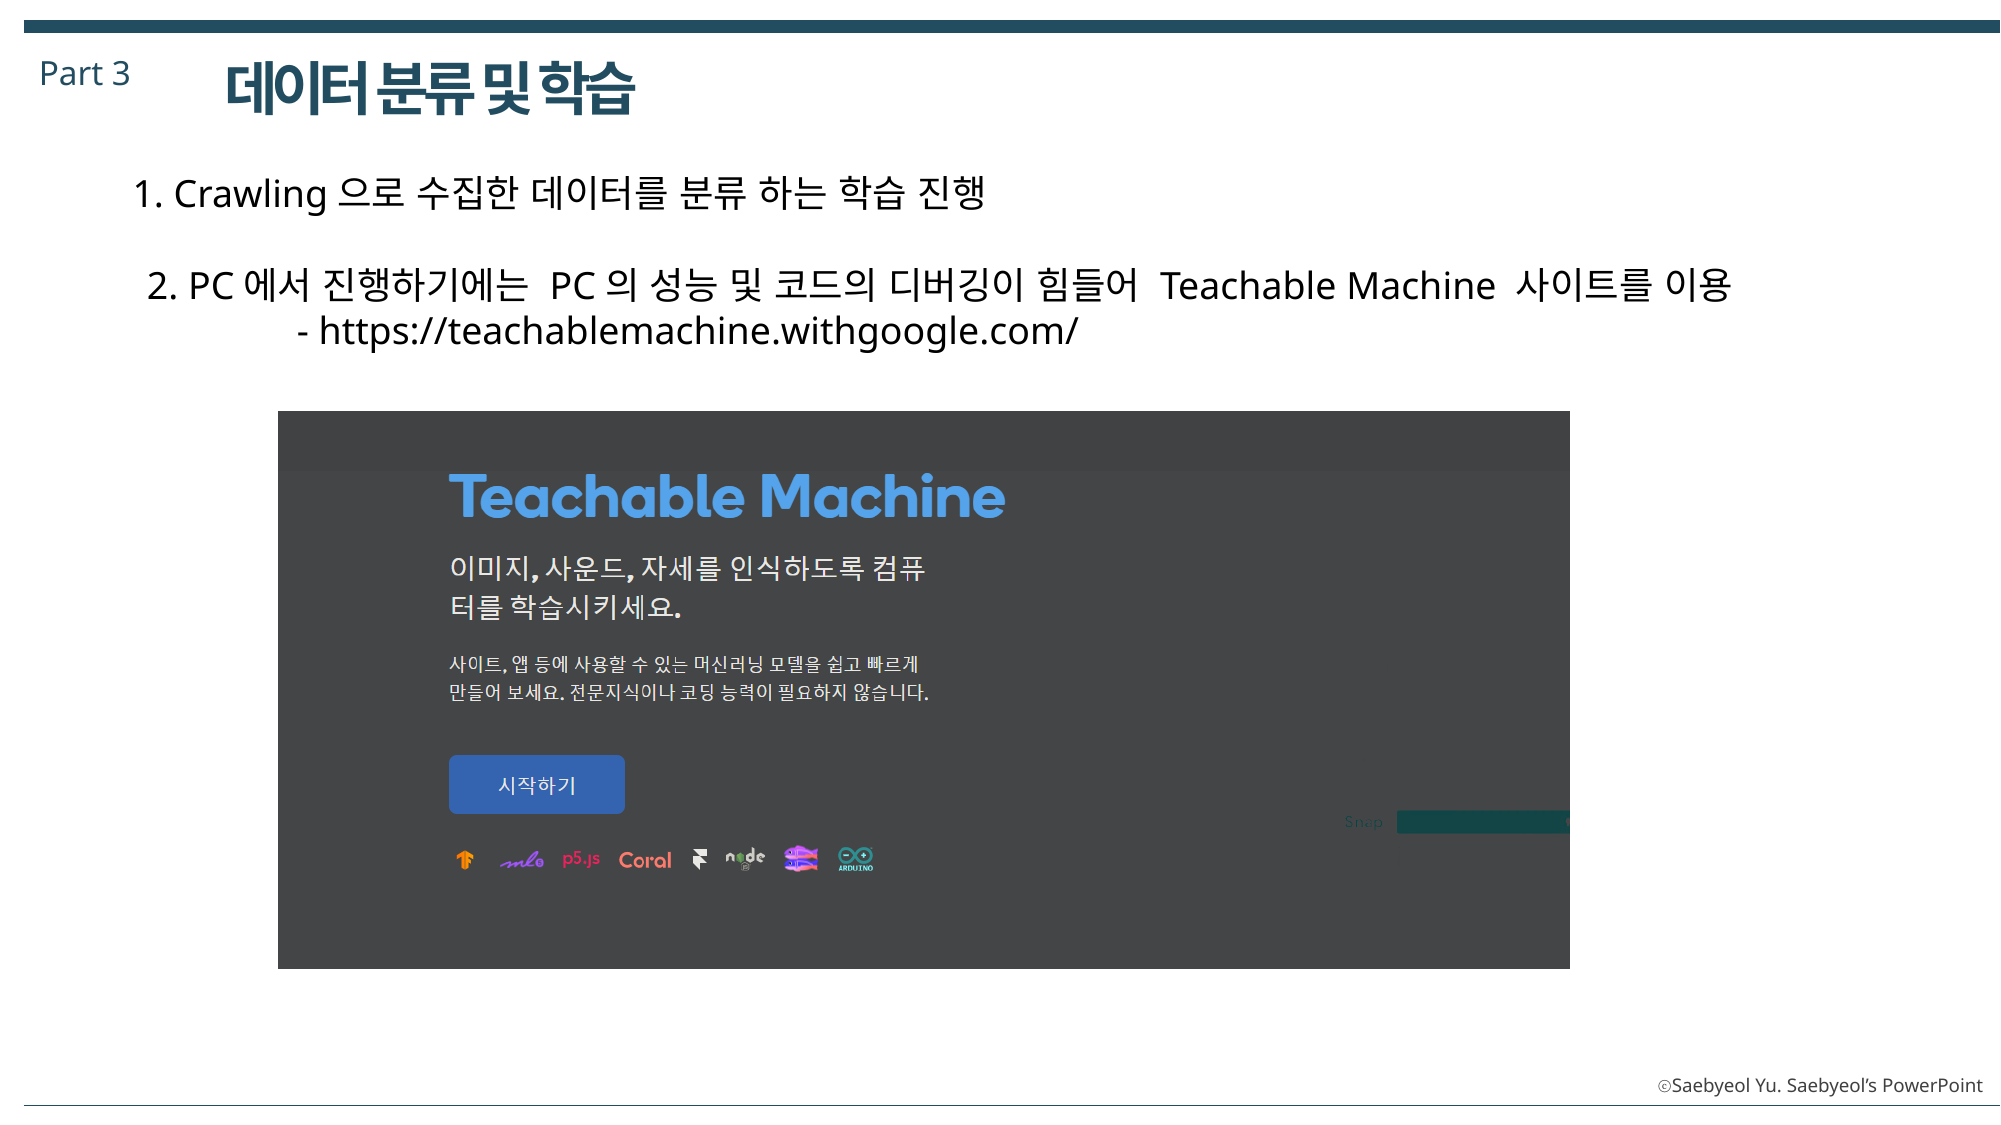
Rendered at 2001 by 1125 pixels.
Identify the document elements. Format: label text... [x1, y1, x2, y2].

text_box Part 3 [24, 44, 147, 100]
text_box 1. Crawling으로 수집한 데이터를 분류 하는 학습 진행 [117, 162, 1002, 223]
picture [278, 410, 1570, 969]
text_box 2. PC에서 진행하기에는 PC의 성능 및 코드의 디버깅이 힘들어 Teachable Machine 사이트를 이용 - https://teachablemachine.withgoogle.com/ [132, 254, 1749, 360]
text_box 데이터 분류 및 학습 [209, 44, 654, 130]
